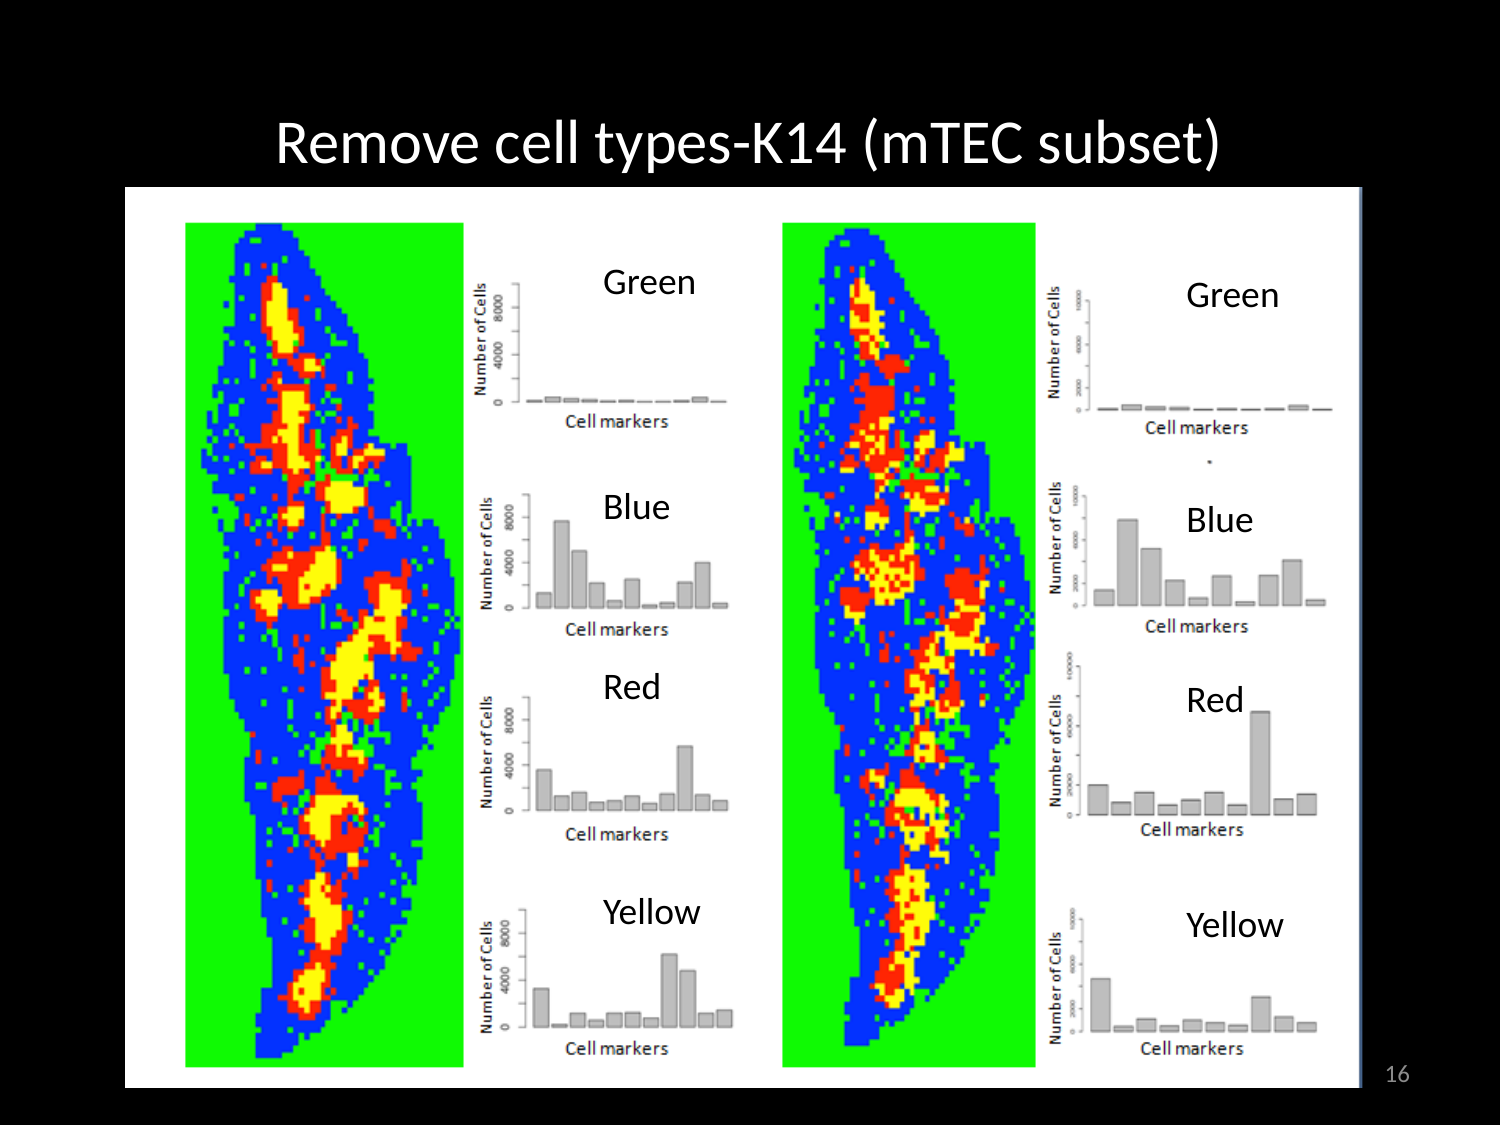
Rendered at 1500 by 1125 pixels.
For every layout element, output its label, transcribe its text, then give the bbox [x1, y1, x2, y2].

title Remove cell types-K14 (mTEC subset) [75, 45, 1425, 233]
slide_number 16 [1074, 1042, 1425, 1103]
picture [124, 187, 1363, 1088]
